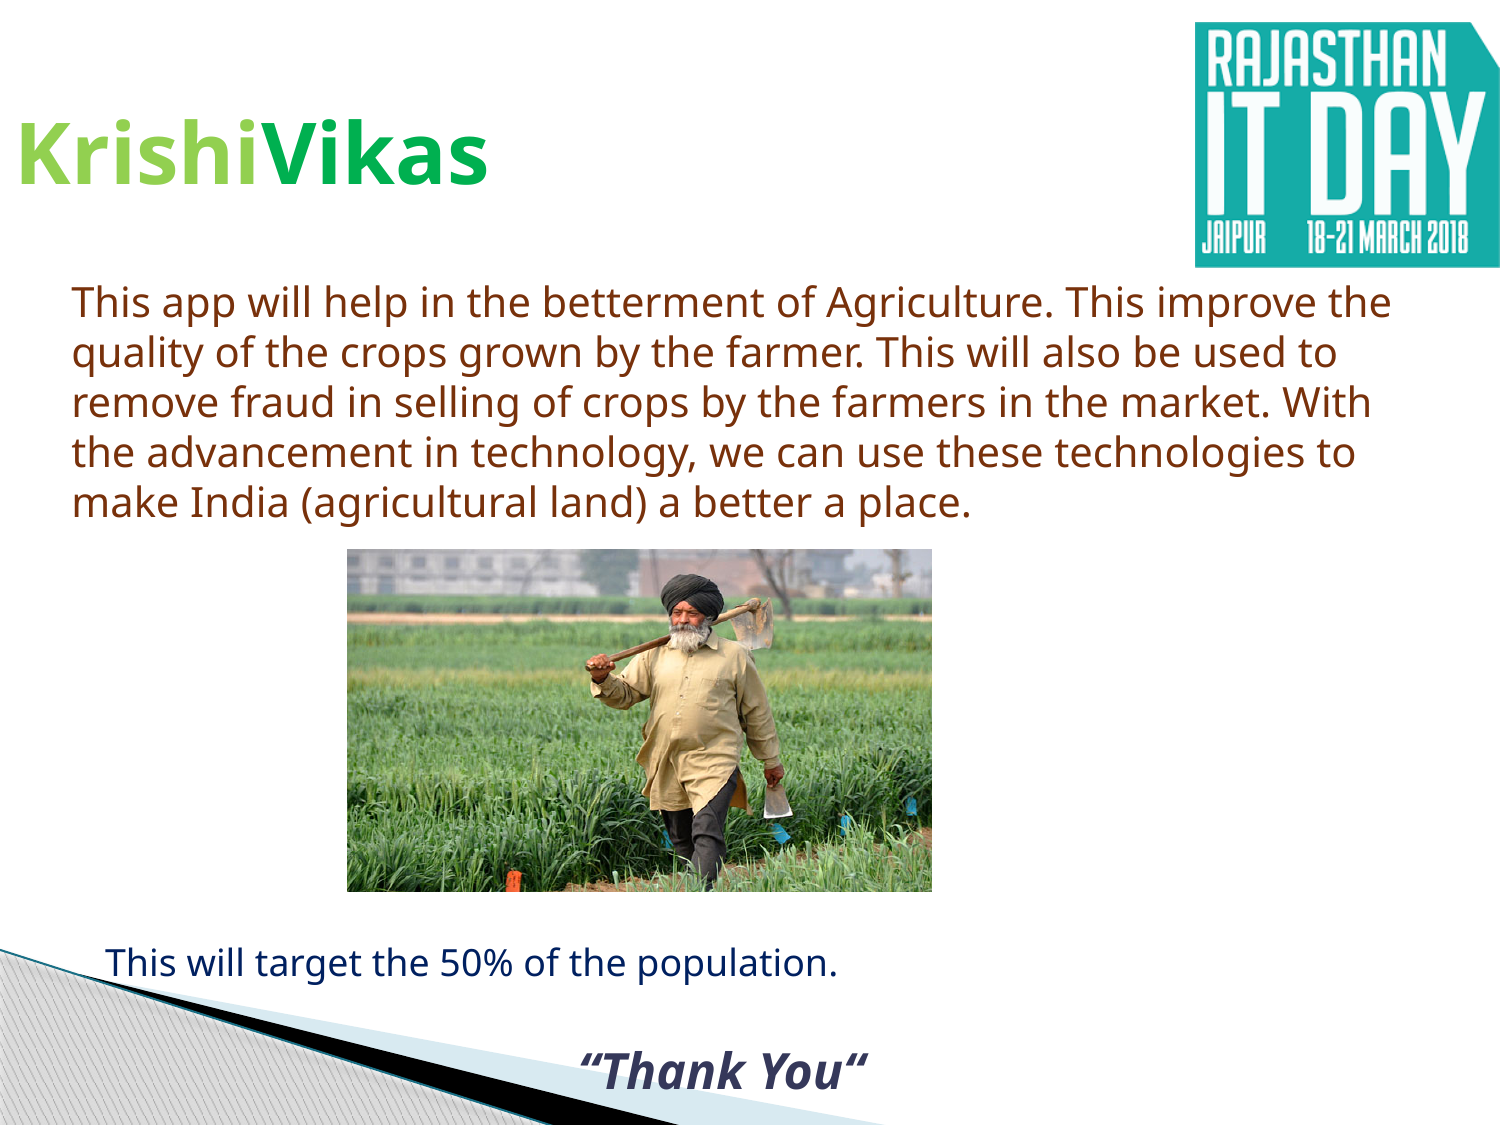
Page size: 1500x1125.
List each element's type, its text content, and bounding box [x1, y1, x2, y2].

text_box This app will help in the betterment of Agriculture. This improve the quality of the crops grown by the farmer. This will also be used to remove fraud in selling of crops by the farmers in the market. With the advancement in technology, we can use these technologies to make India (agricultural land) a better a place. [56, 267, 1432, 533]
picture [1194, 22, 1500, 269]
text_box This will target the 50% of the population. [90, 931, 1292, 991]
text_box “Thank You“ [563, 1031, 1500, 1107]
title KrishiVikas [0, 67, 1188, 233]
text_box [318, 68, 1035, 130]
picture [347, 549, 932, 892]
